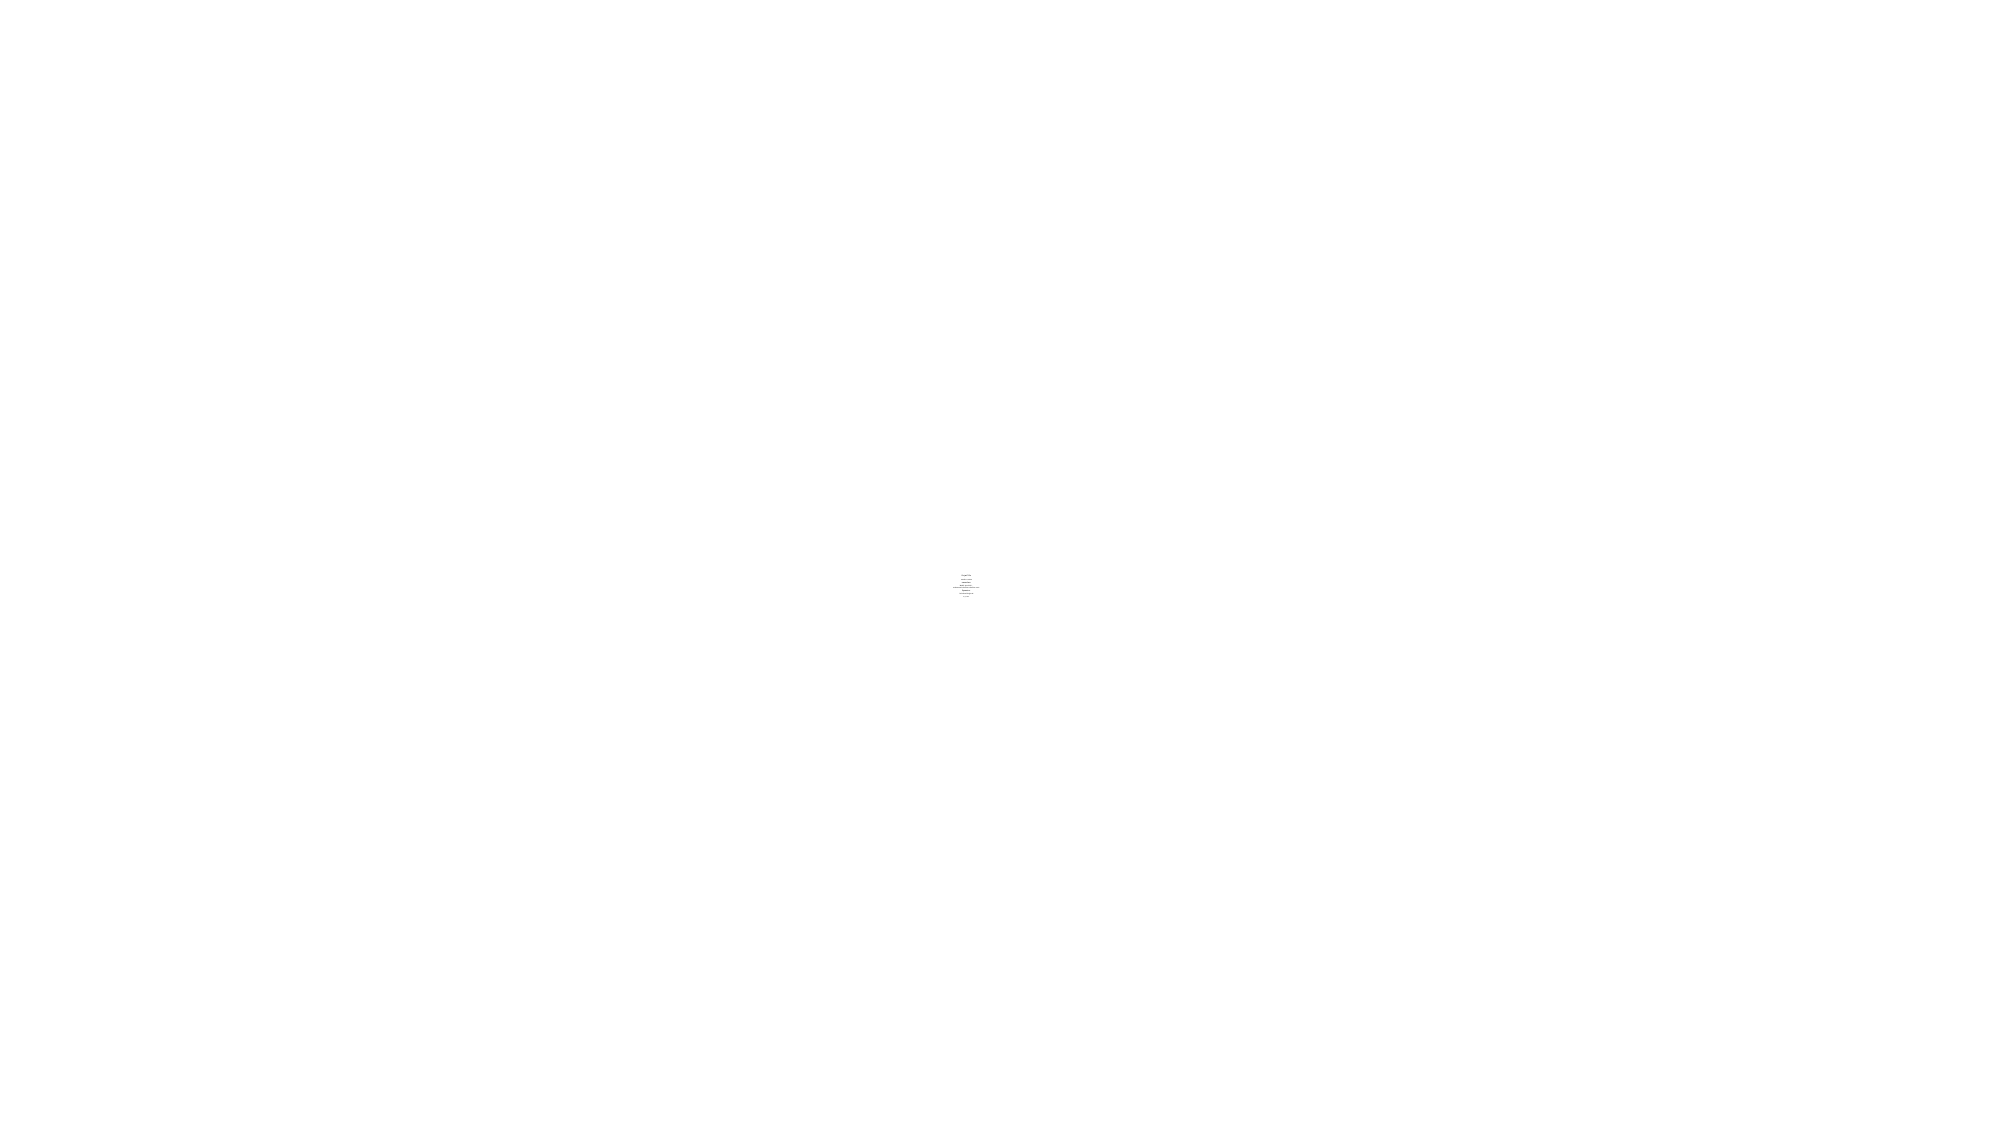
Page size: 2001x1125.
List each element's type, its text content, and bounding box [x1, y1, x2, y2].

title Project Title weather station researchers Mahdi jamshidi , mohammad ebrahim ebrahim toosi Supervisor Dr.behzad boghrati August 2020 [103, 562, 1829, 614]
